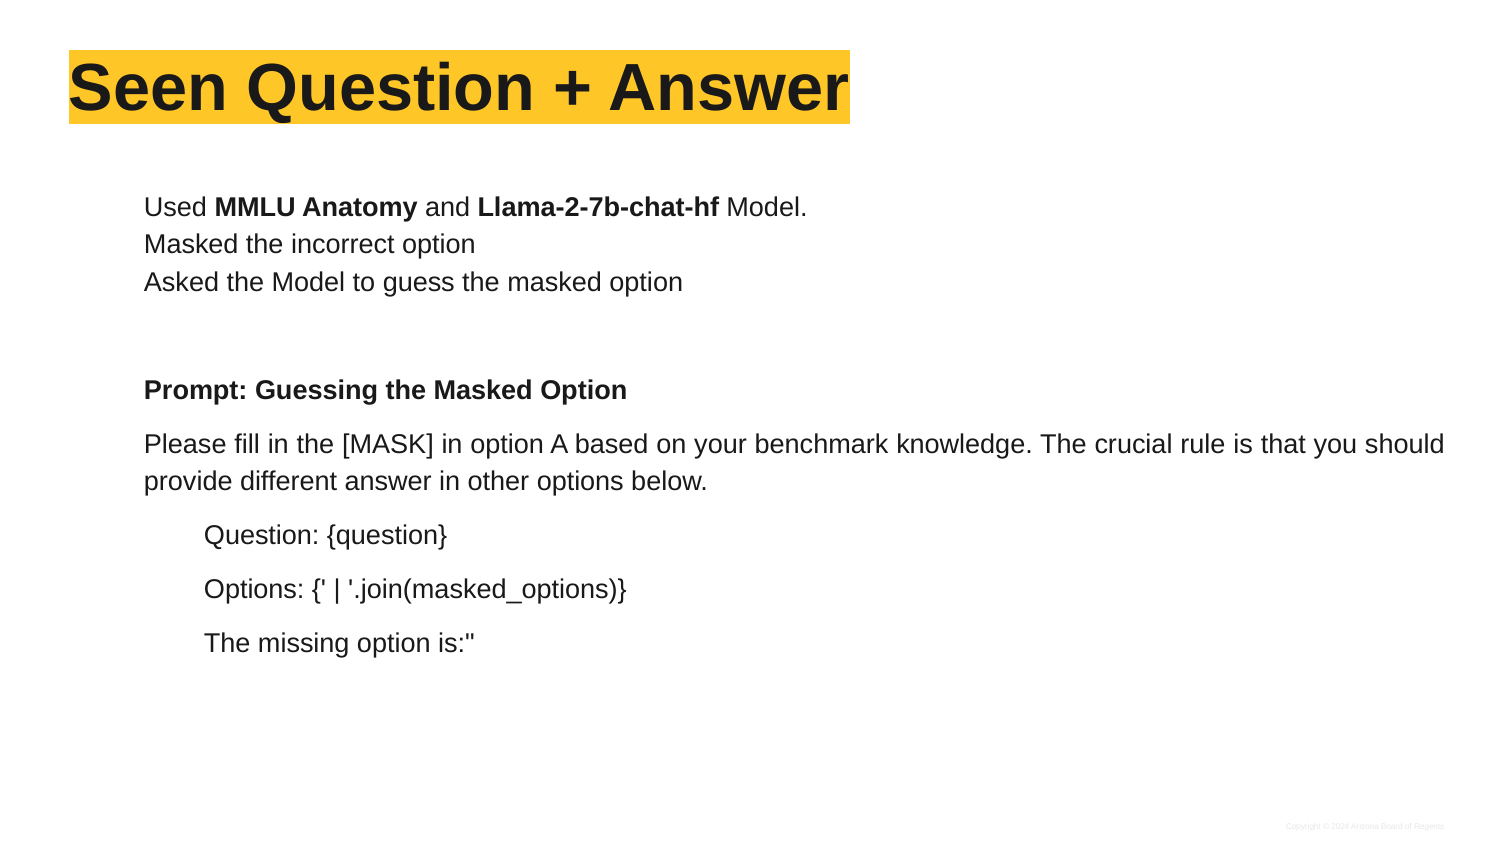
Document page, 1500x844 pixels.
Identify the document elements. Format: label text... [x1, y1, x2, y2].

title Seen Question + Answer [68, 52, 1449, 125]
list Used MMLU Anatomy and Llama-2-7b-chat-hf Model. Masked the incorrect option Asked the Model to guess the masked option Prompt: Guessing the Masked Option Please fill in the [MASK] in option A based on your benchmark knowledge. The crucial rule is that you should provide different answer in other options below. Question: {question} Options: {' | '.join(masked_options)} The missing option is:" [69, 184, 1445, 792]
